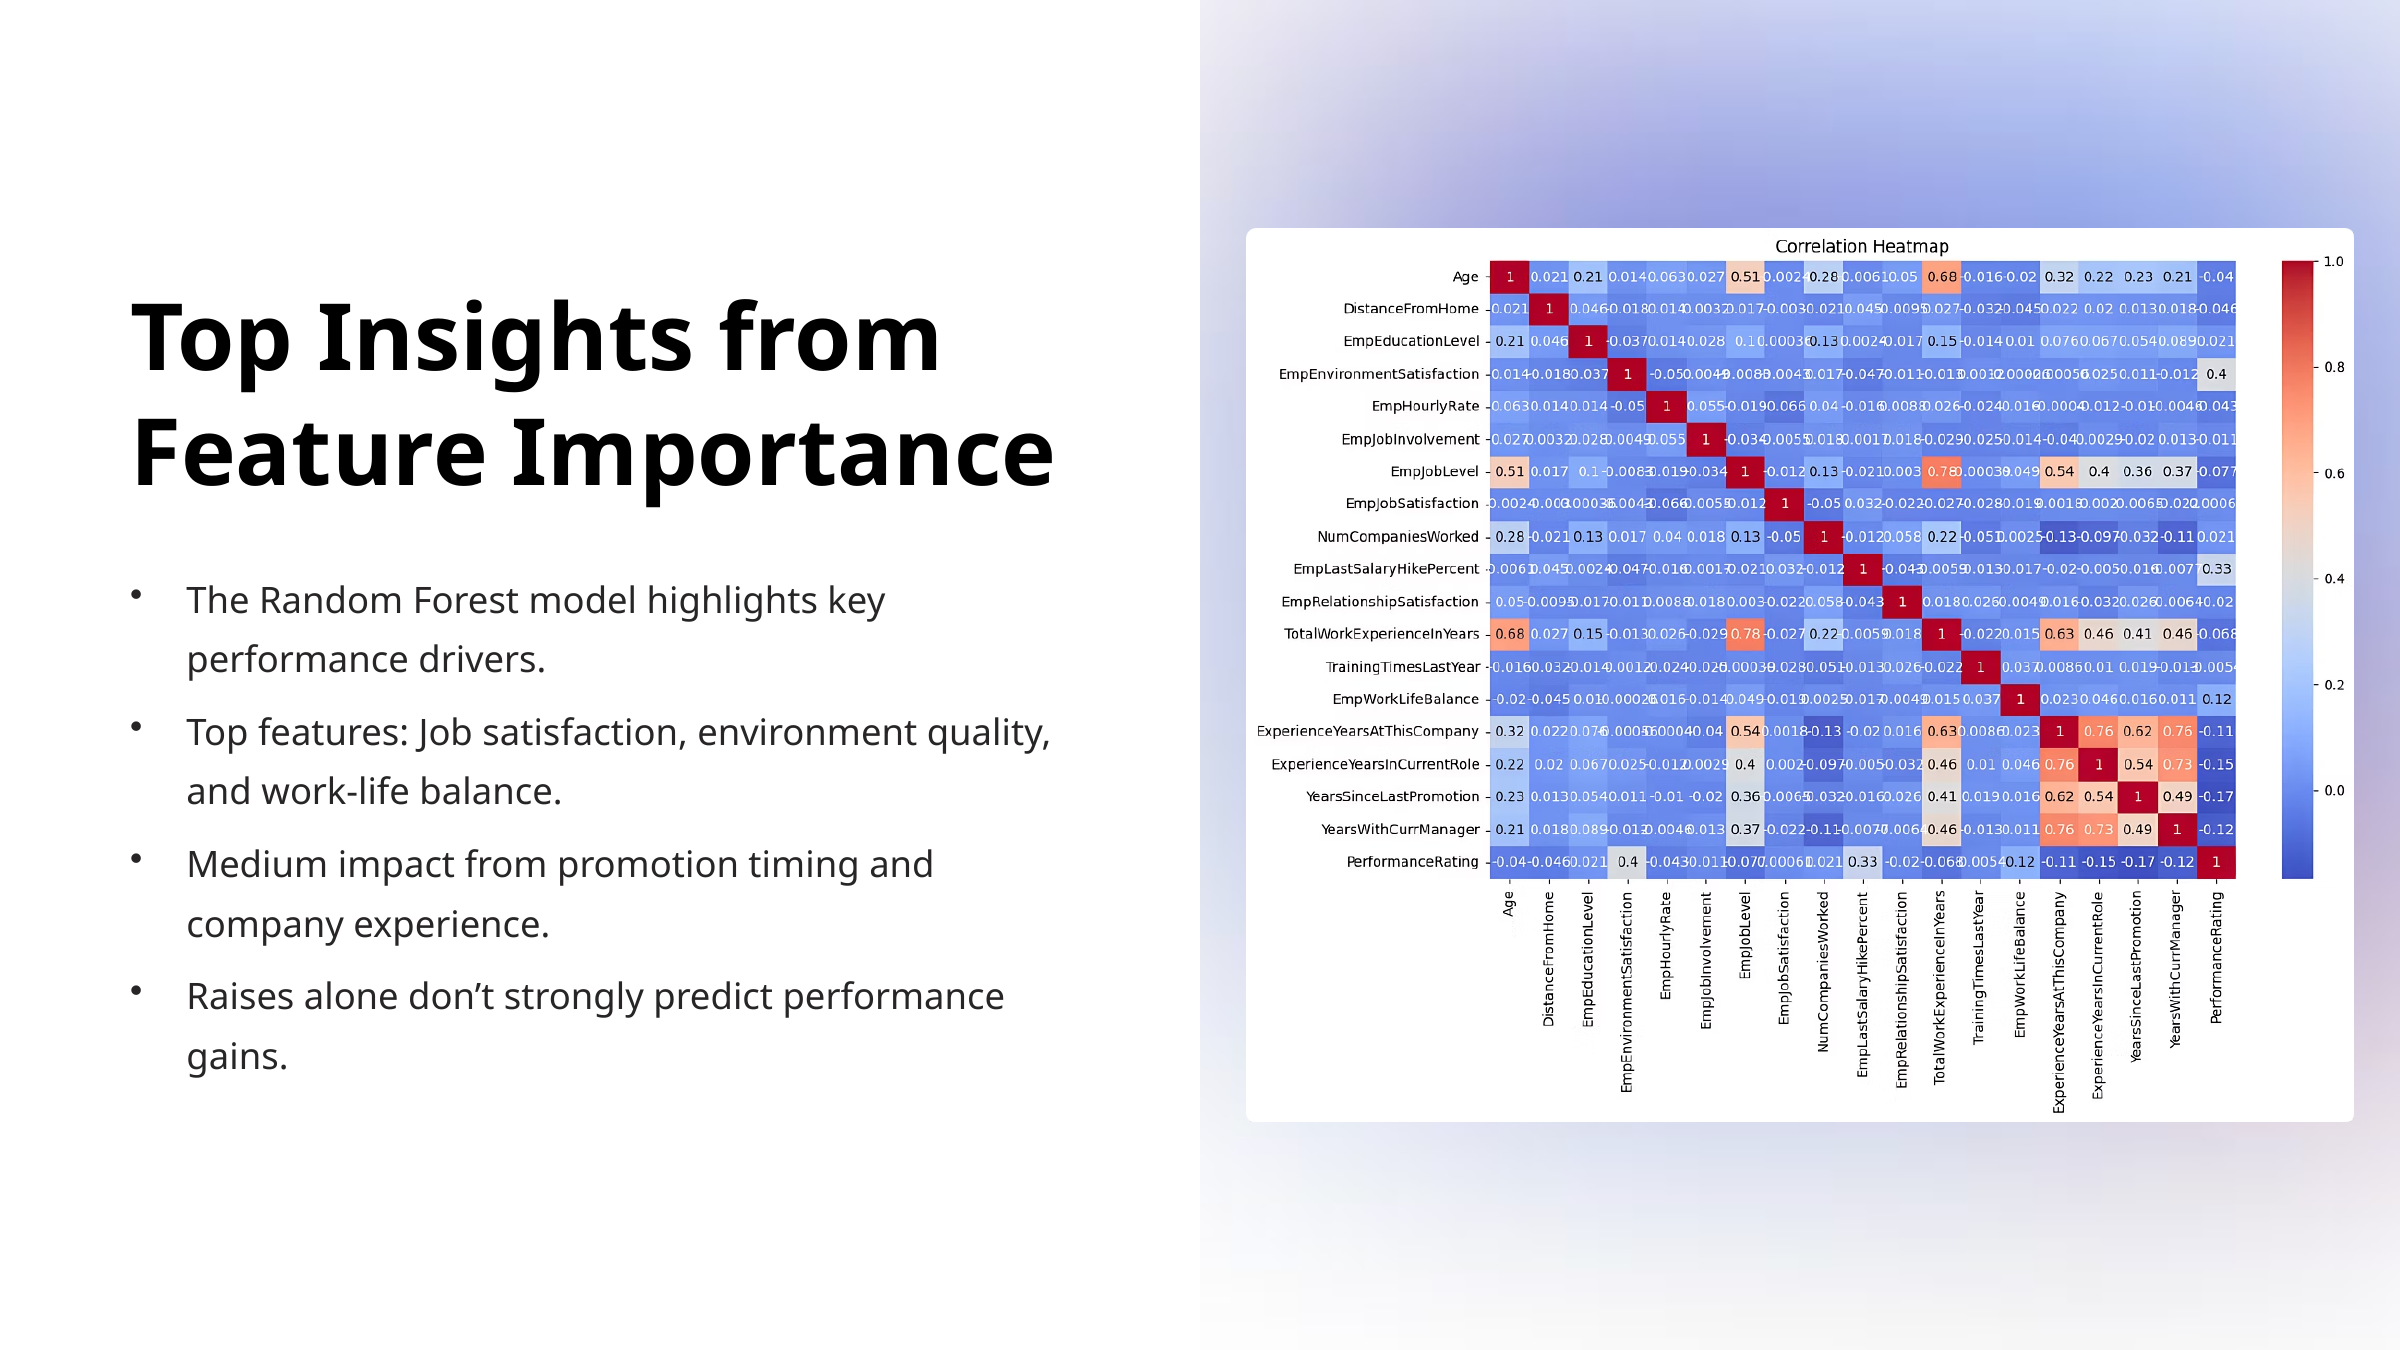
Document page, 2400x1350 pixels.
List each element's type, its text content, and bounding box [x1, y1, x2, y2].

text_box Raises alone don’t strongly predict performance gains. [130, 957, 1070, 1077]
text_box Medium impact from promotion timing and company experience. [130, 825, 1070, 945]
text_box Top Insights from Feature Importance [130, 273, 1070, 506]
picture [1199, 0, 2400, 1350]
text_box The Random Forest model highlights key performance drivers. [130, 561, 1070, 681]
text_box Top features: Job satisfaction, environment quality, and work-life balance. [130, 693, 1070, 813]
